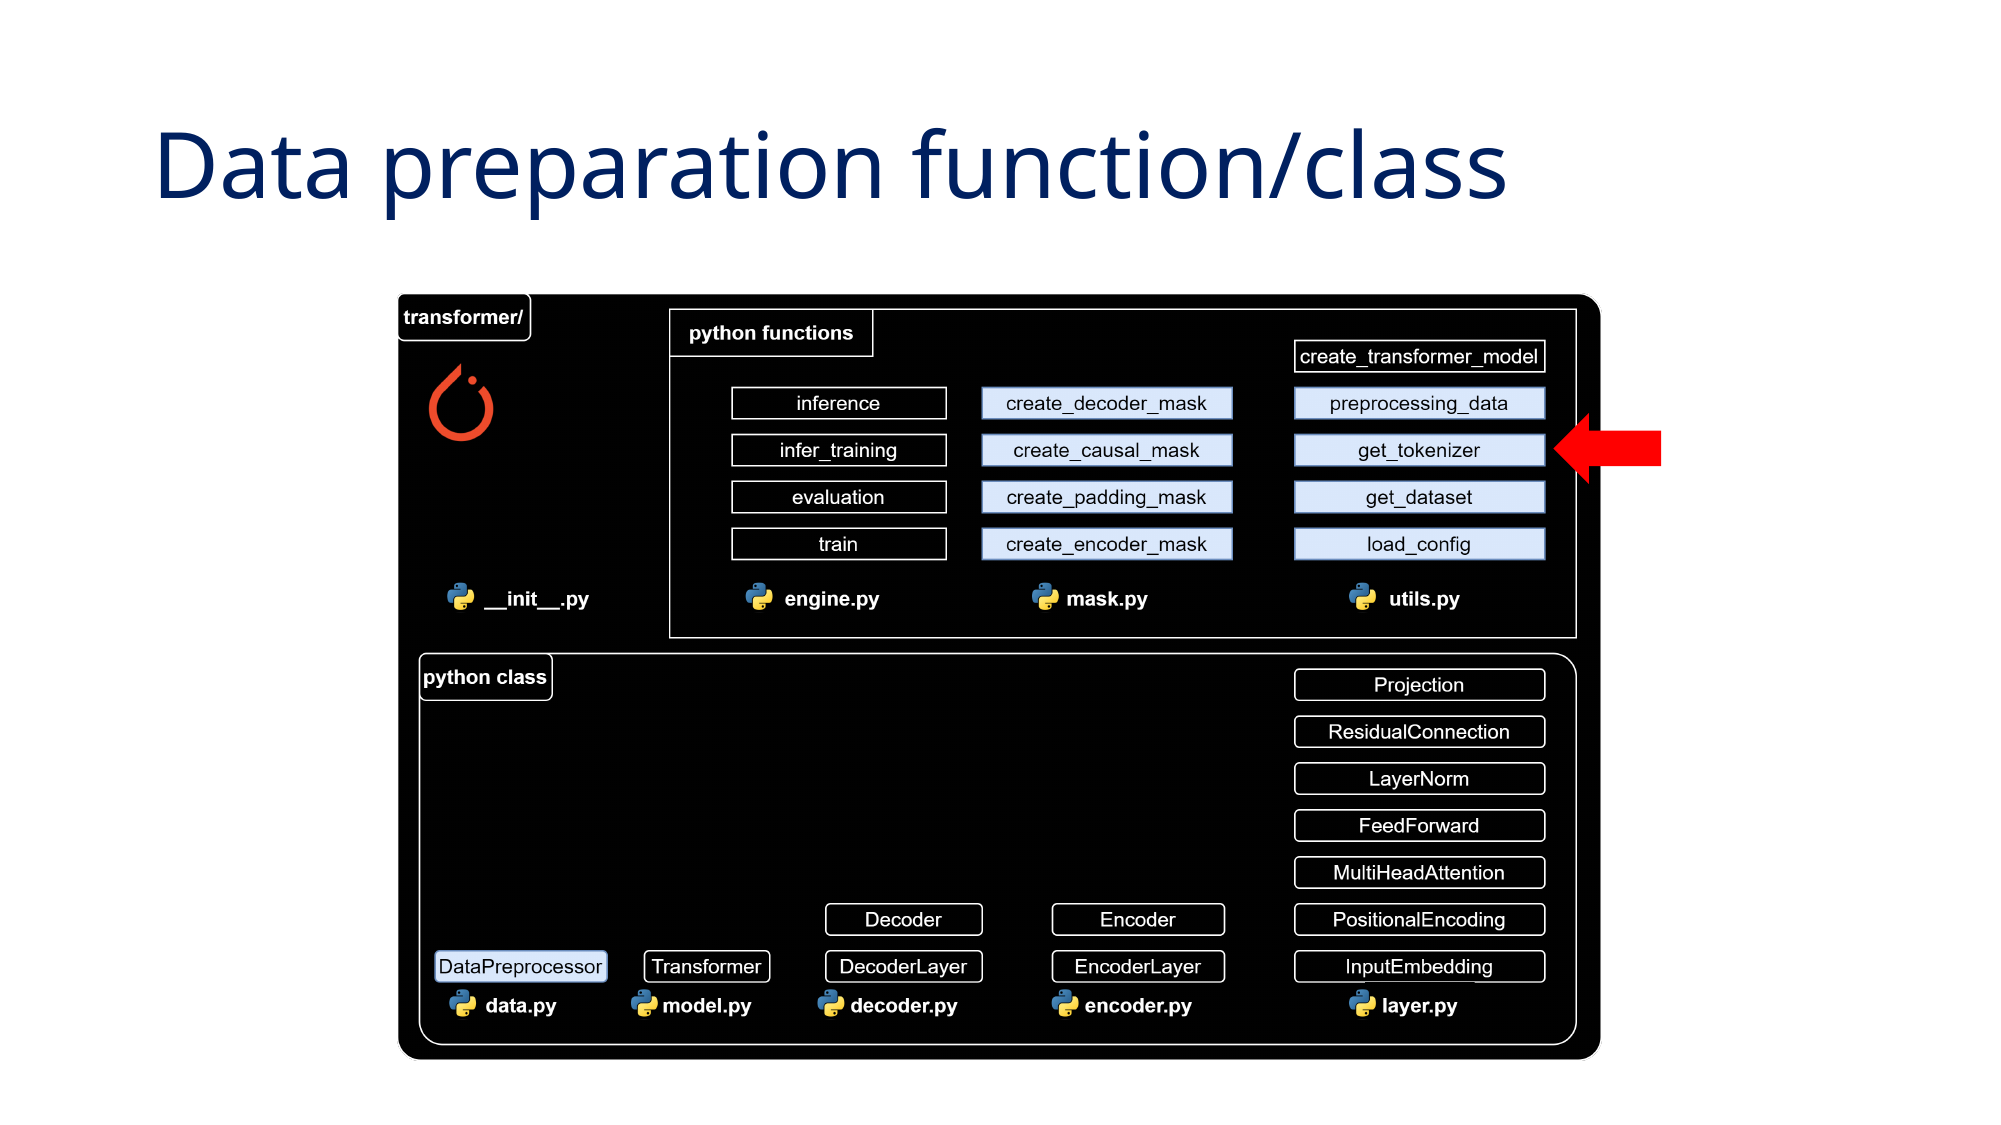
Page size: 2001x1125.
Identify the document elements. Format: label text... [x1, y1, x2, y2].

picture [380, 276, 1620, 1078]
title Data preparation function/class [137, 59, 1863, 278]
text_box [1620, 429, 1663, 468]
